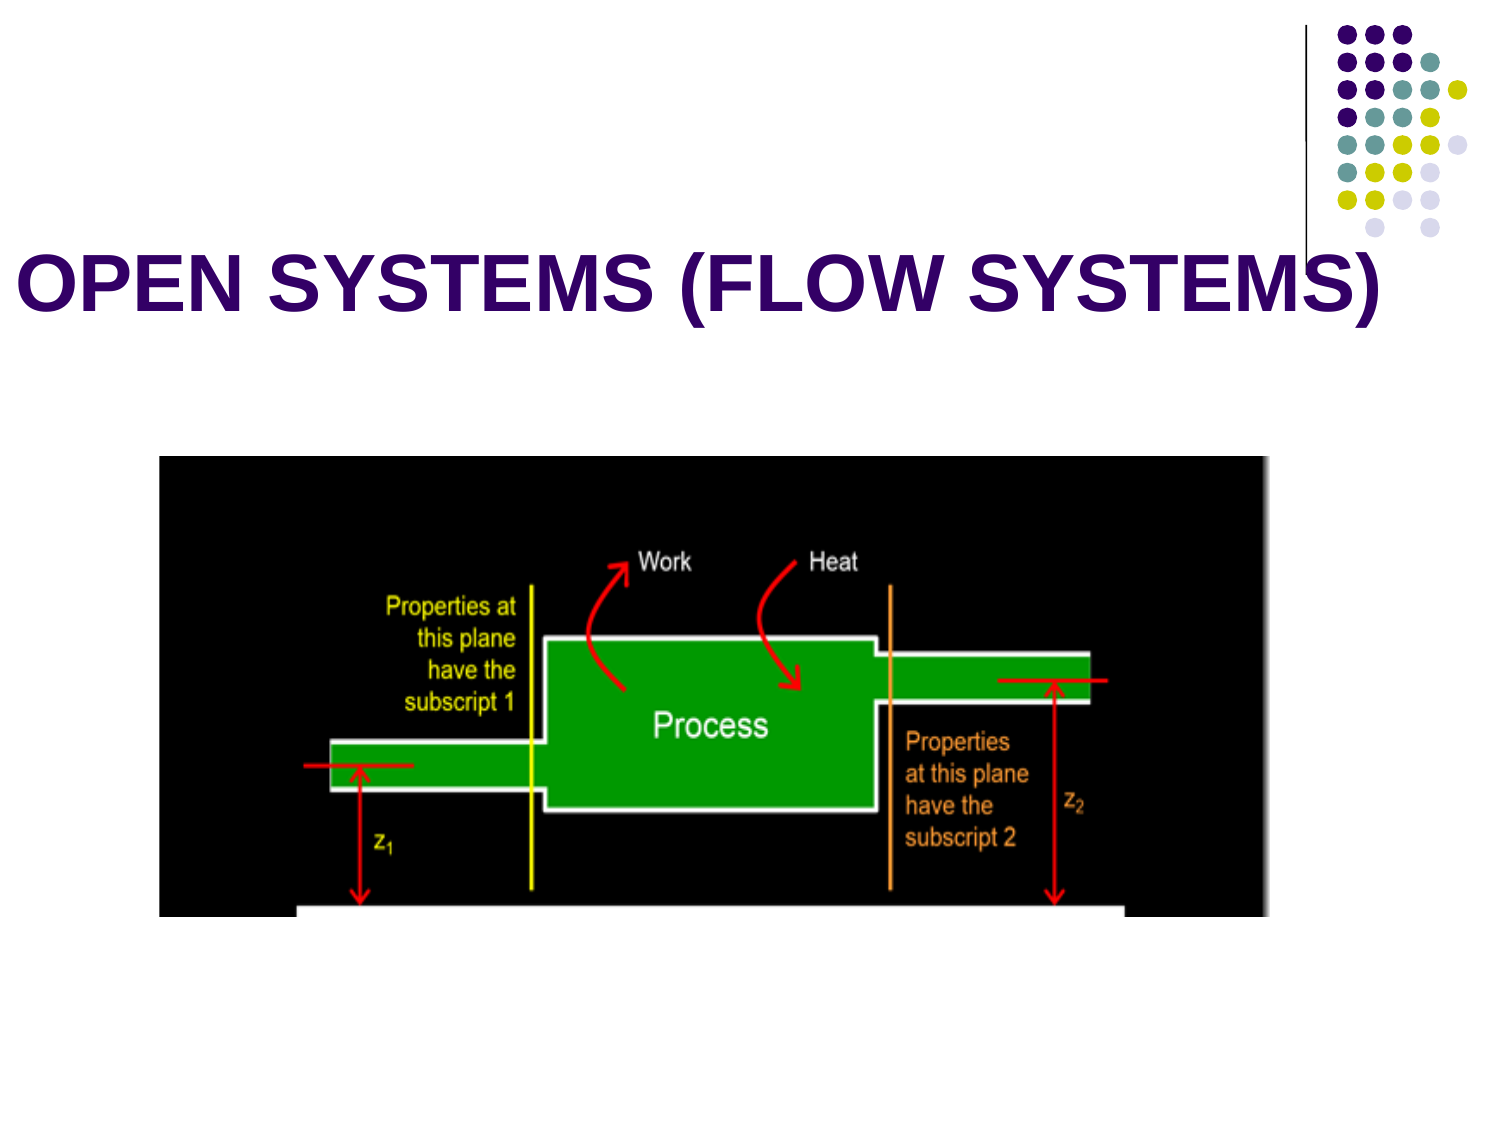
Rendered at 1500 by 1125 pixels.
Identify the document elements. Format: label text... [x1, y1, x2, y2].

title OPEN SYSTEMS (FLOW SYSTEMS) [0, 219, 1459, 433]
picture [159, 455, 1270, 918]
